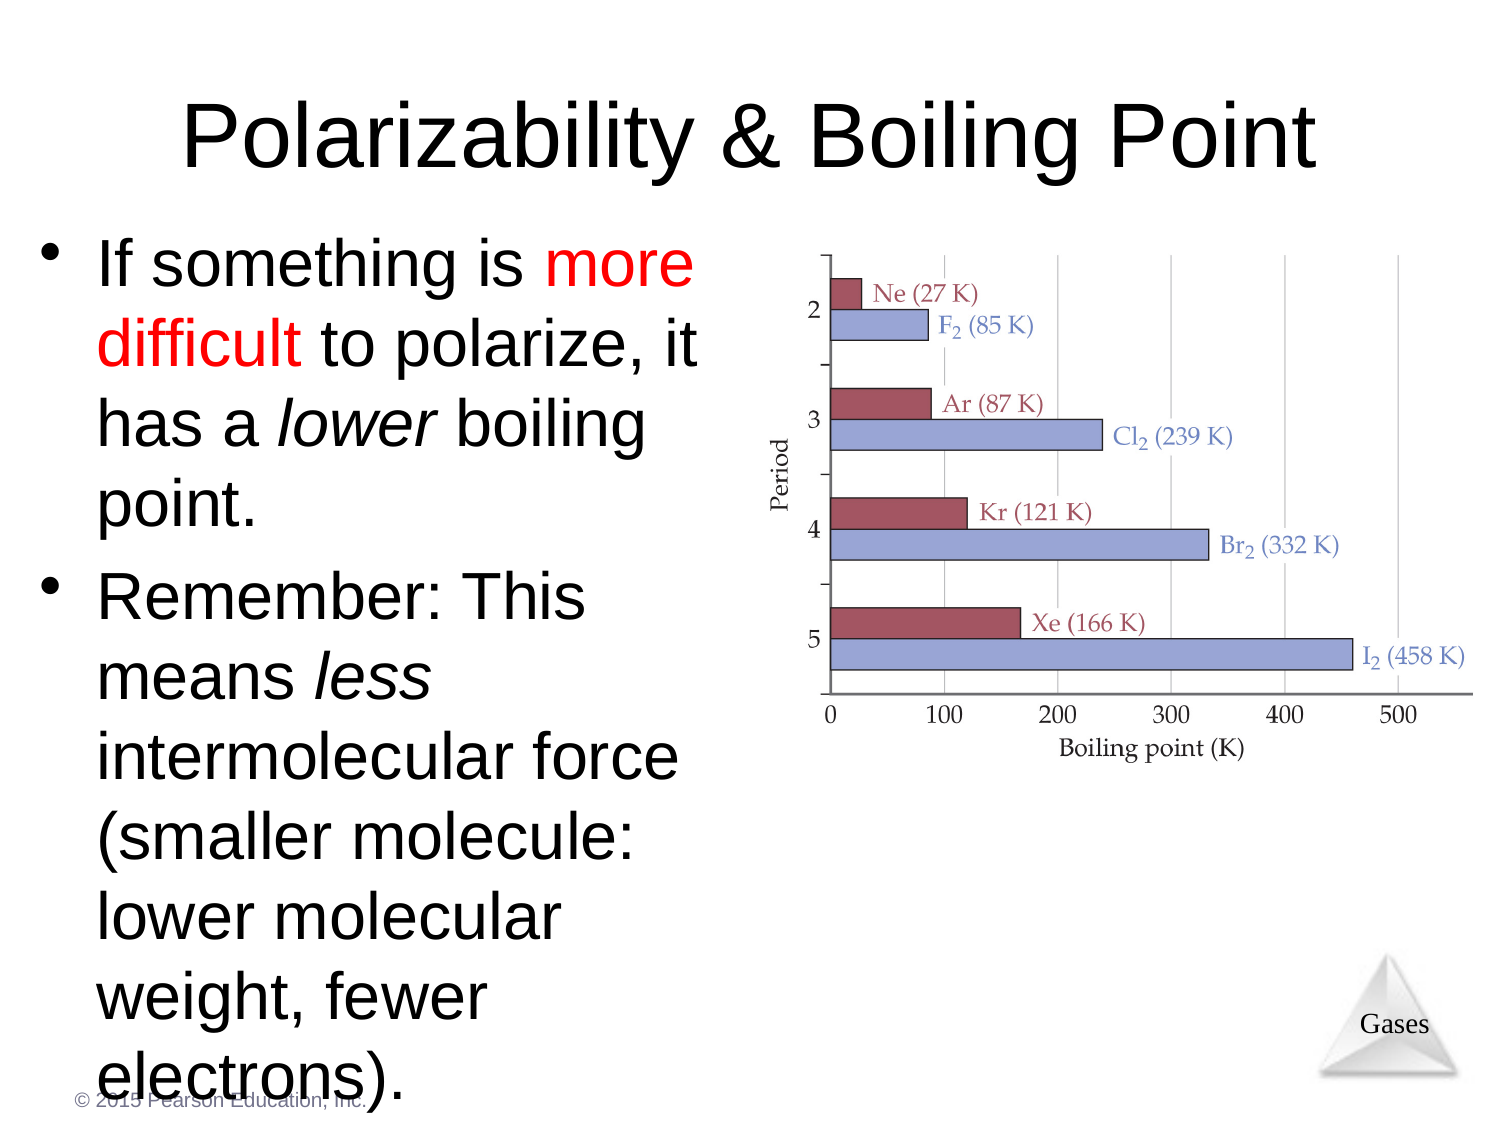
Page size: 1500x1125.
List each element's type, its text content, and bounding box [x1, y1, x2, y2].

title Polarizability & Boiling Point [0, 37, 1500, 225]
picture [764, 249, 1479, 763]
list If something is more difficult to polarize, it has a lower boiling point. Remember: This means less intermolecular force (smaller molecule: lower molecular weight, fewer electrons). [24, 212, 788, 1050]
picture [1275, 899, 1500, 1125]
